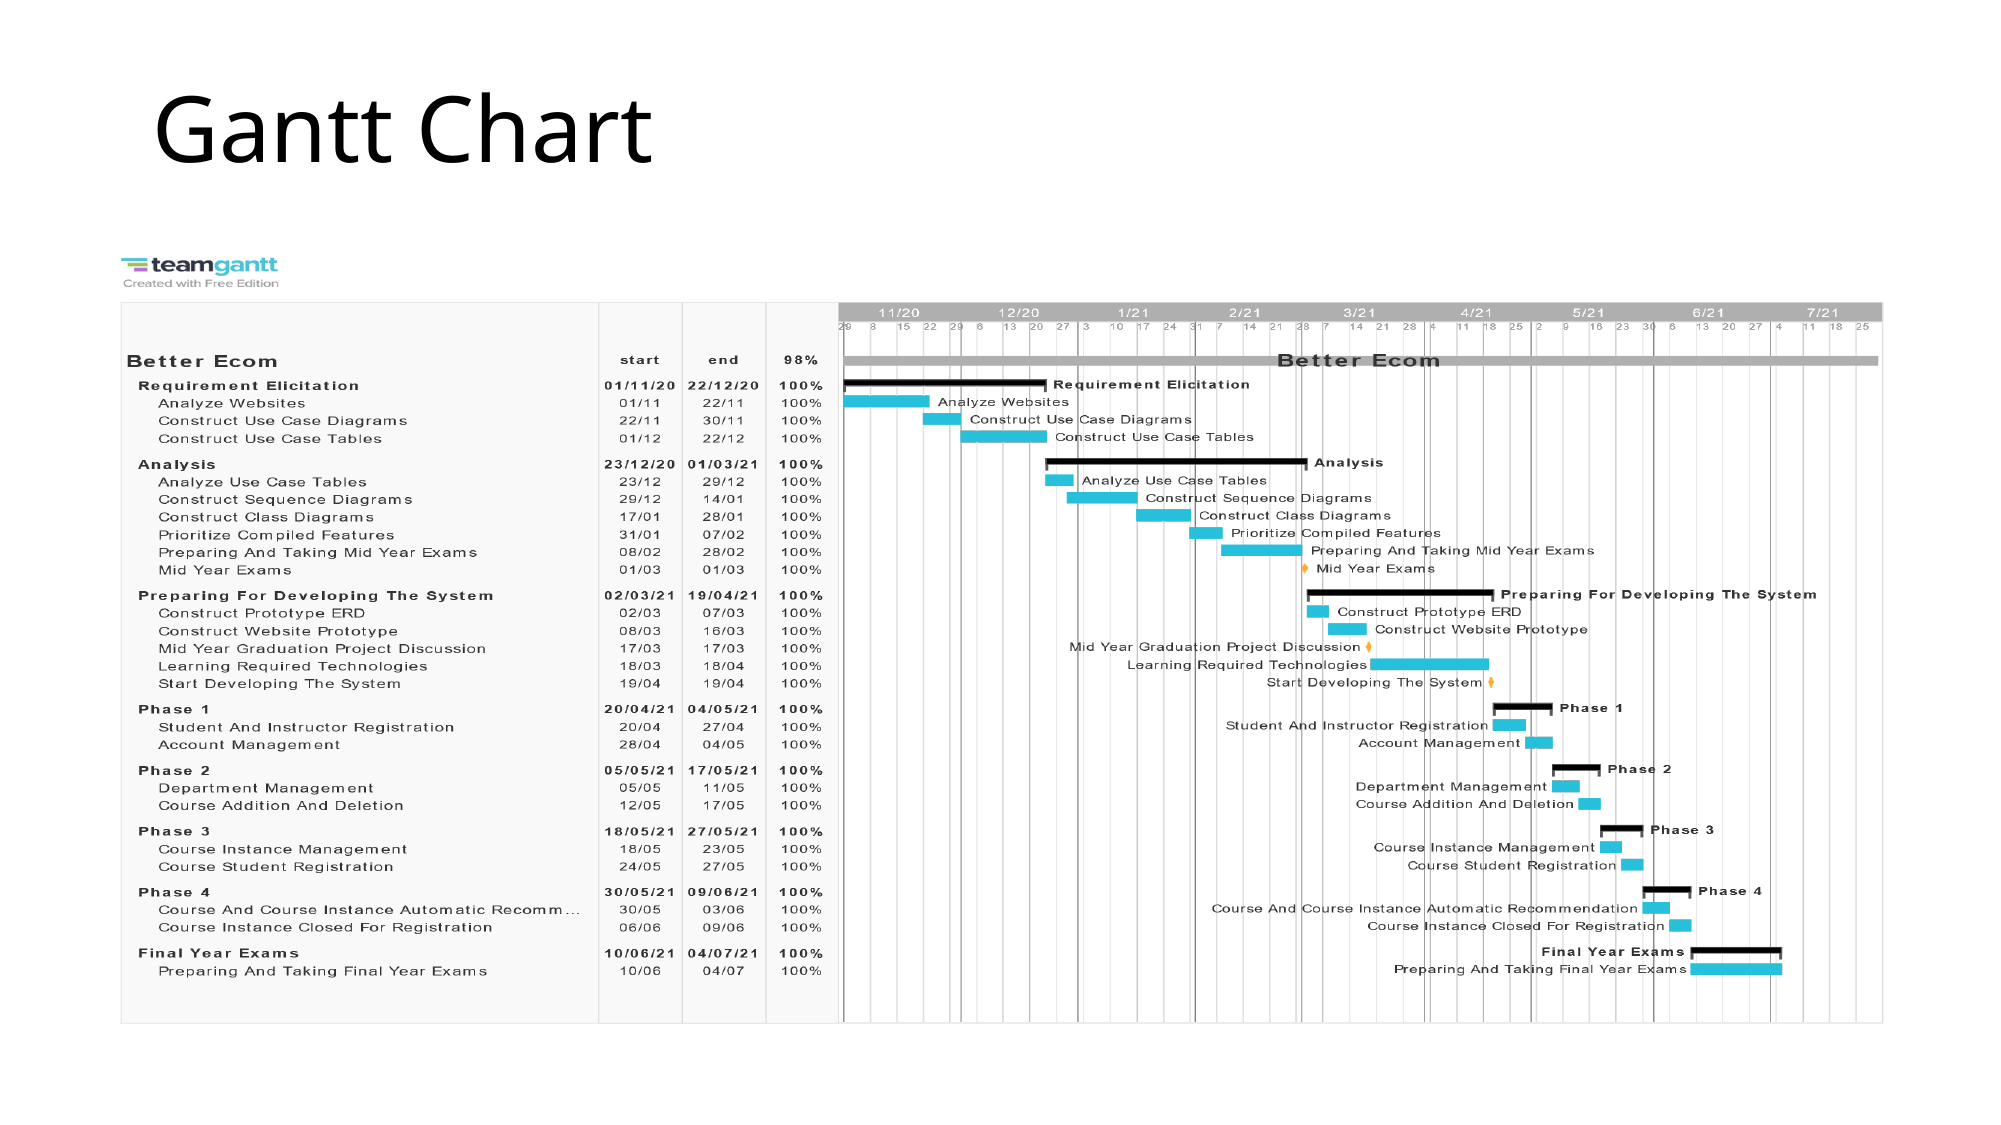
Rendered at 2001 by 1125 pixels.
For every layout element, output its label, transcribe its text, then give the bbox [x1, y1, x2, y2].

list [65, 221, 1938, 1050]
title Gantt Chart [137, 59, 1863, 207]
